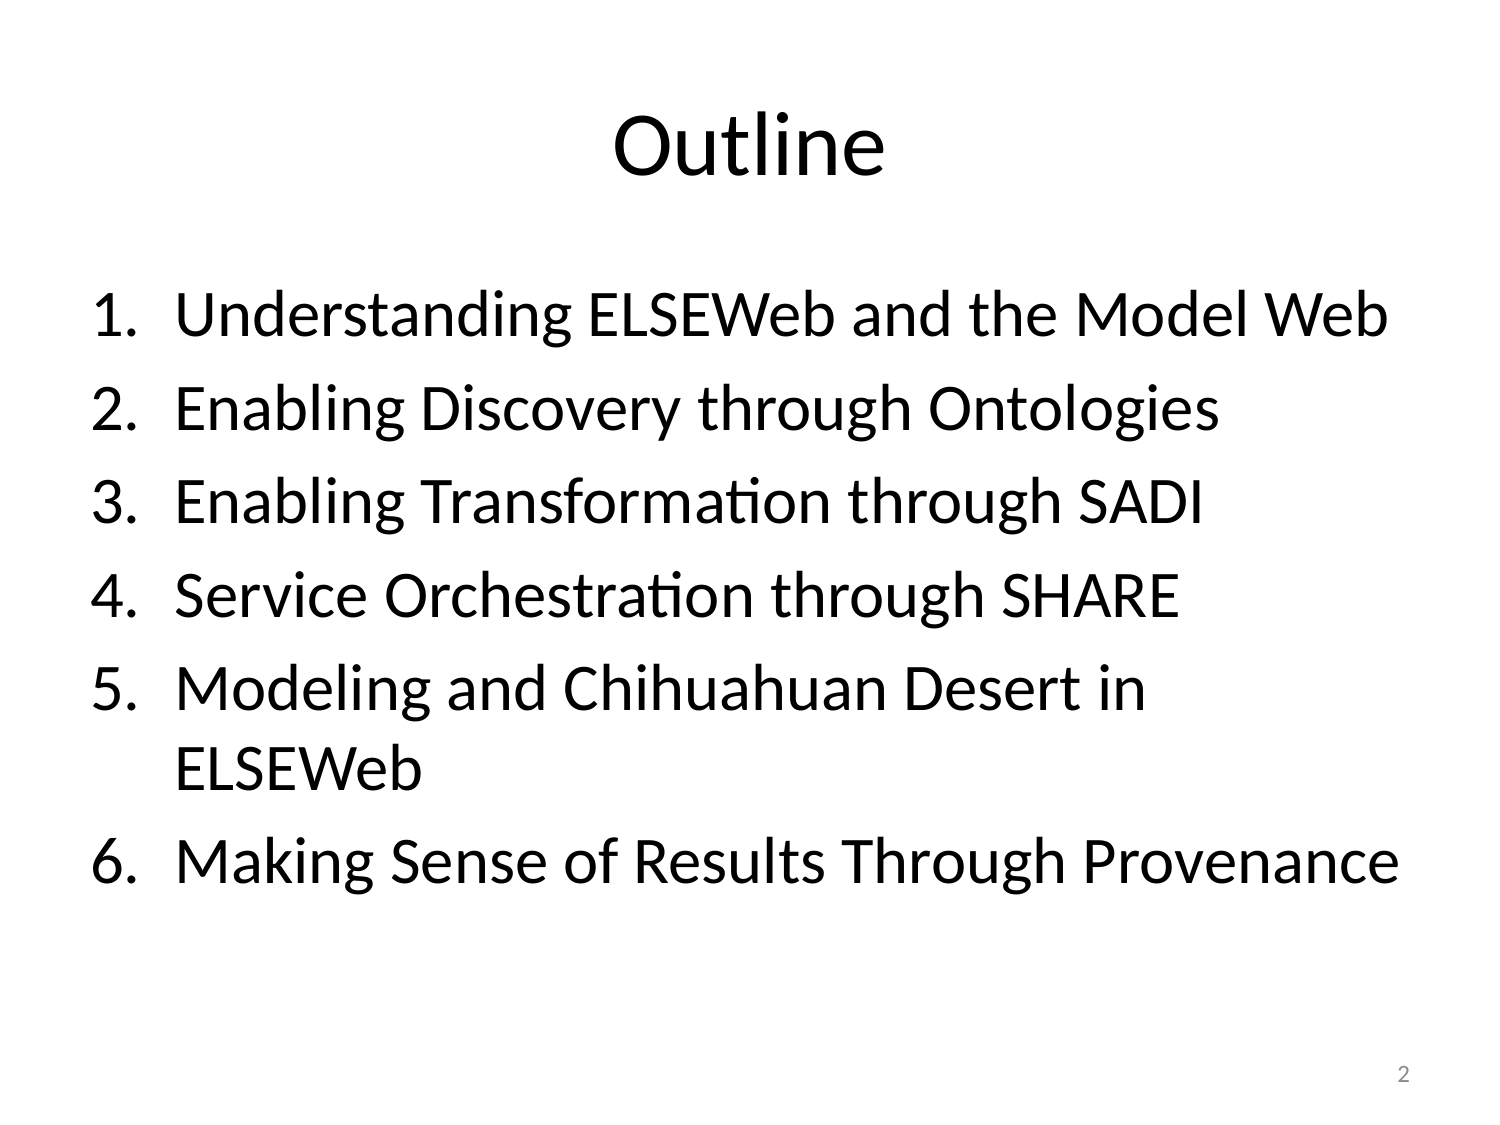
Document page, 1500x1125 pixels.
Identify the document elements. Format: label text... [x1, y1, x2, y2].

title Outline [75, 45, 1425, 233]
slide_number 2 [1074, 1042, 1425, 1103]
list Understanding ELSEWeb and the Model Web Enabling Discovery through Ontologies Enabling Transformation through SADI Service Orchestration through SHARE Modeling and Chihuahuan Desert in ELSEWeb Making Sense of Results Through Provenance [75, 262, 1425, 1005]
